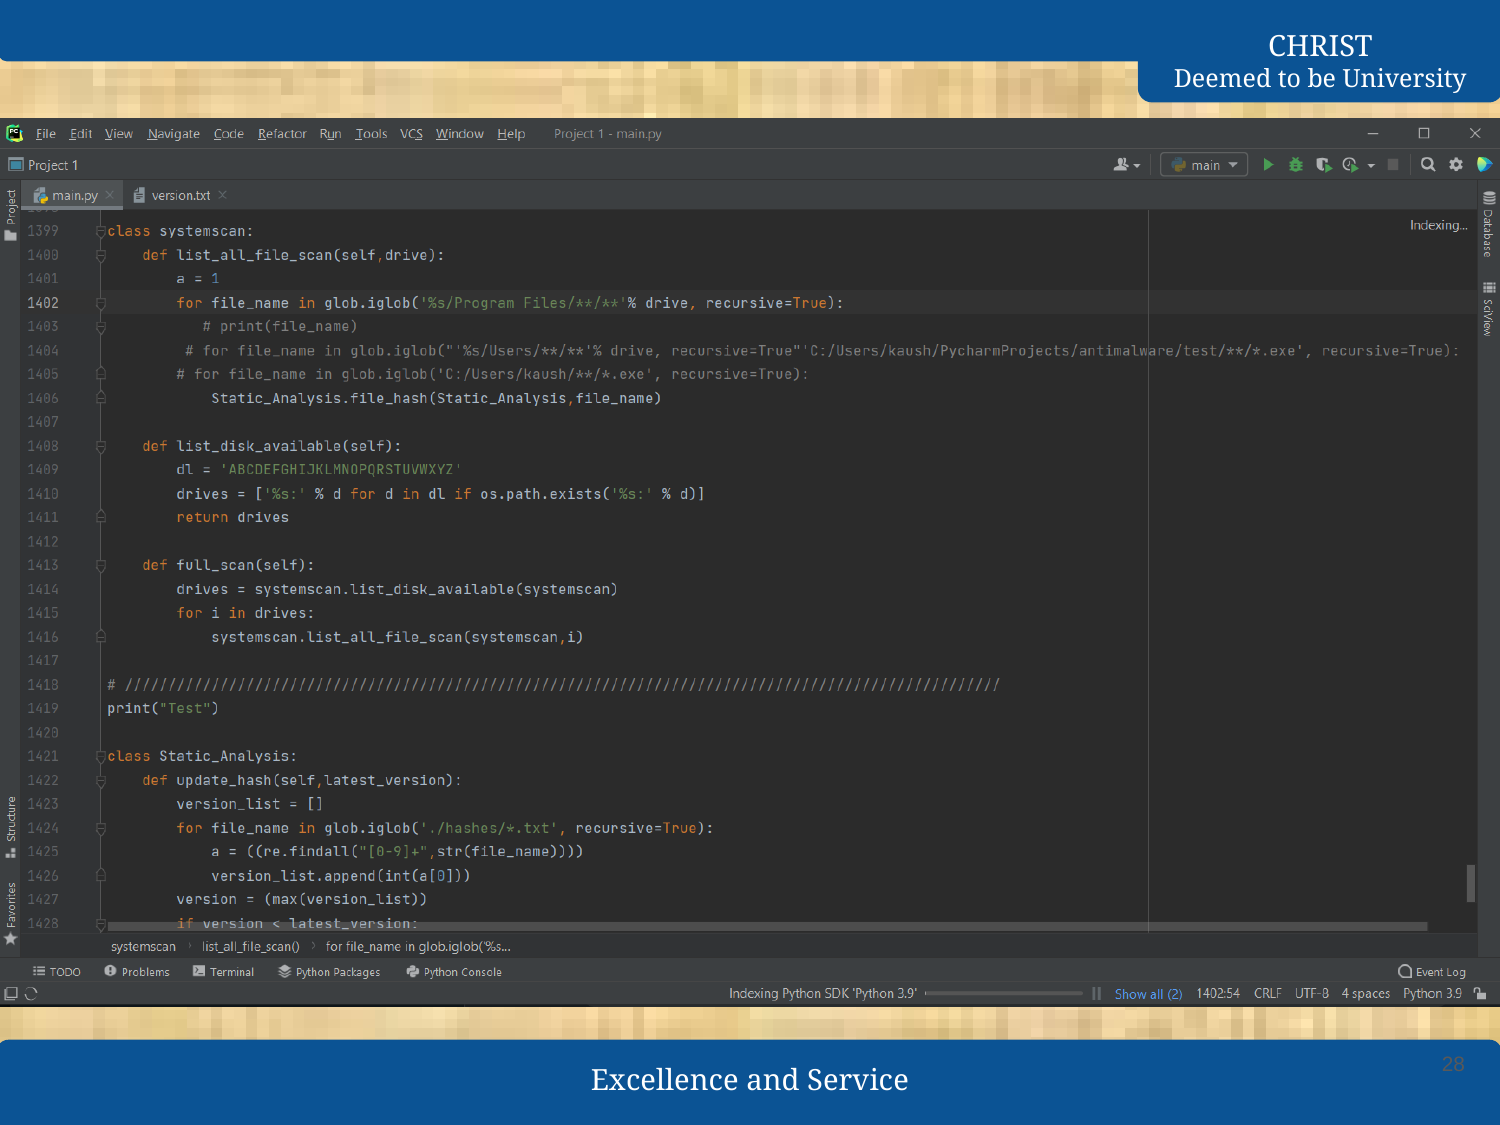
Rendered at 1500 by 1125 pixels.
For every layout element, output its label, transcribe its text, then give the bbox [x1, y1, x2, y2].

picture [0, 59, 1500, 1044]
slide_number ‹#› [1389, 1019, 1480, 1106]
title Screenshot : [51, 97, 1449, 116]
